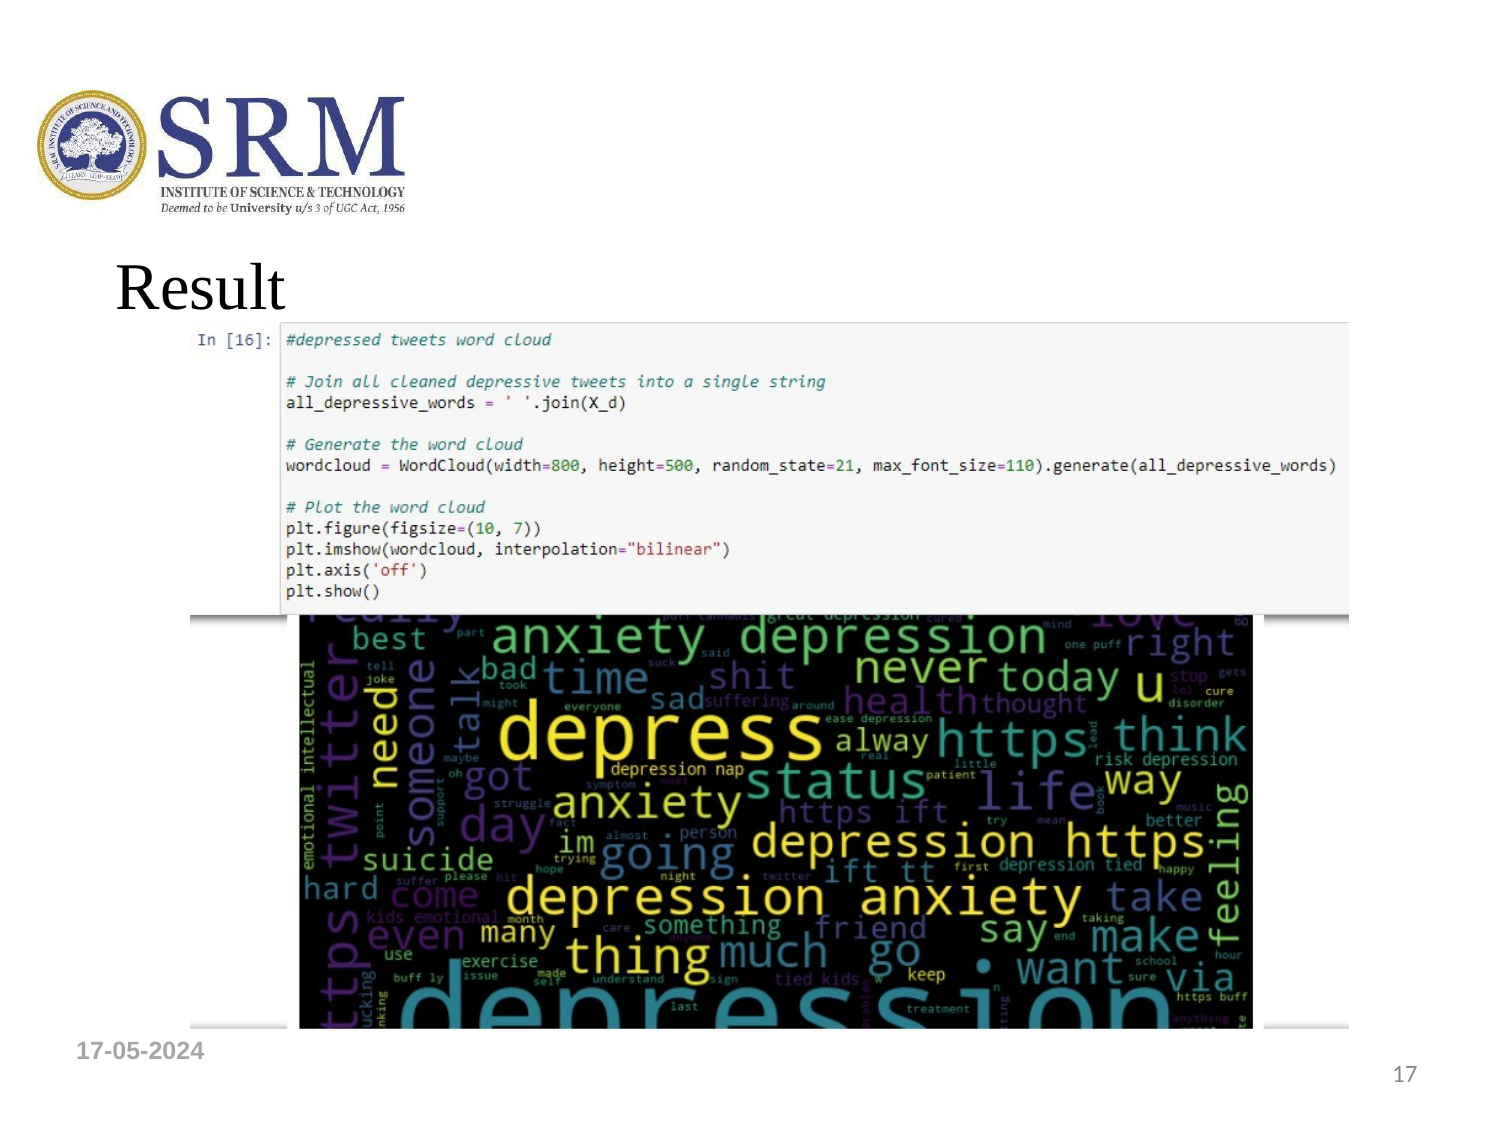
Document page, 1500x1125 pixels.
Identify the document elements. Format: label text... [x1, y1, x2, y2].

picture [37, 90, 405, 215]
slide_number 17 [1382, 1051, 1426, 1094]
list Result [74, 235, 1426, 979]
picture [190, 322, 1350, 1040]
text_box 17-05-2024 [68, 1026, 821, 1072]
